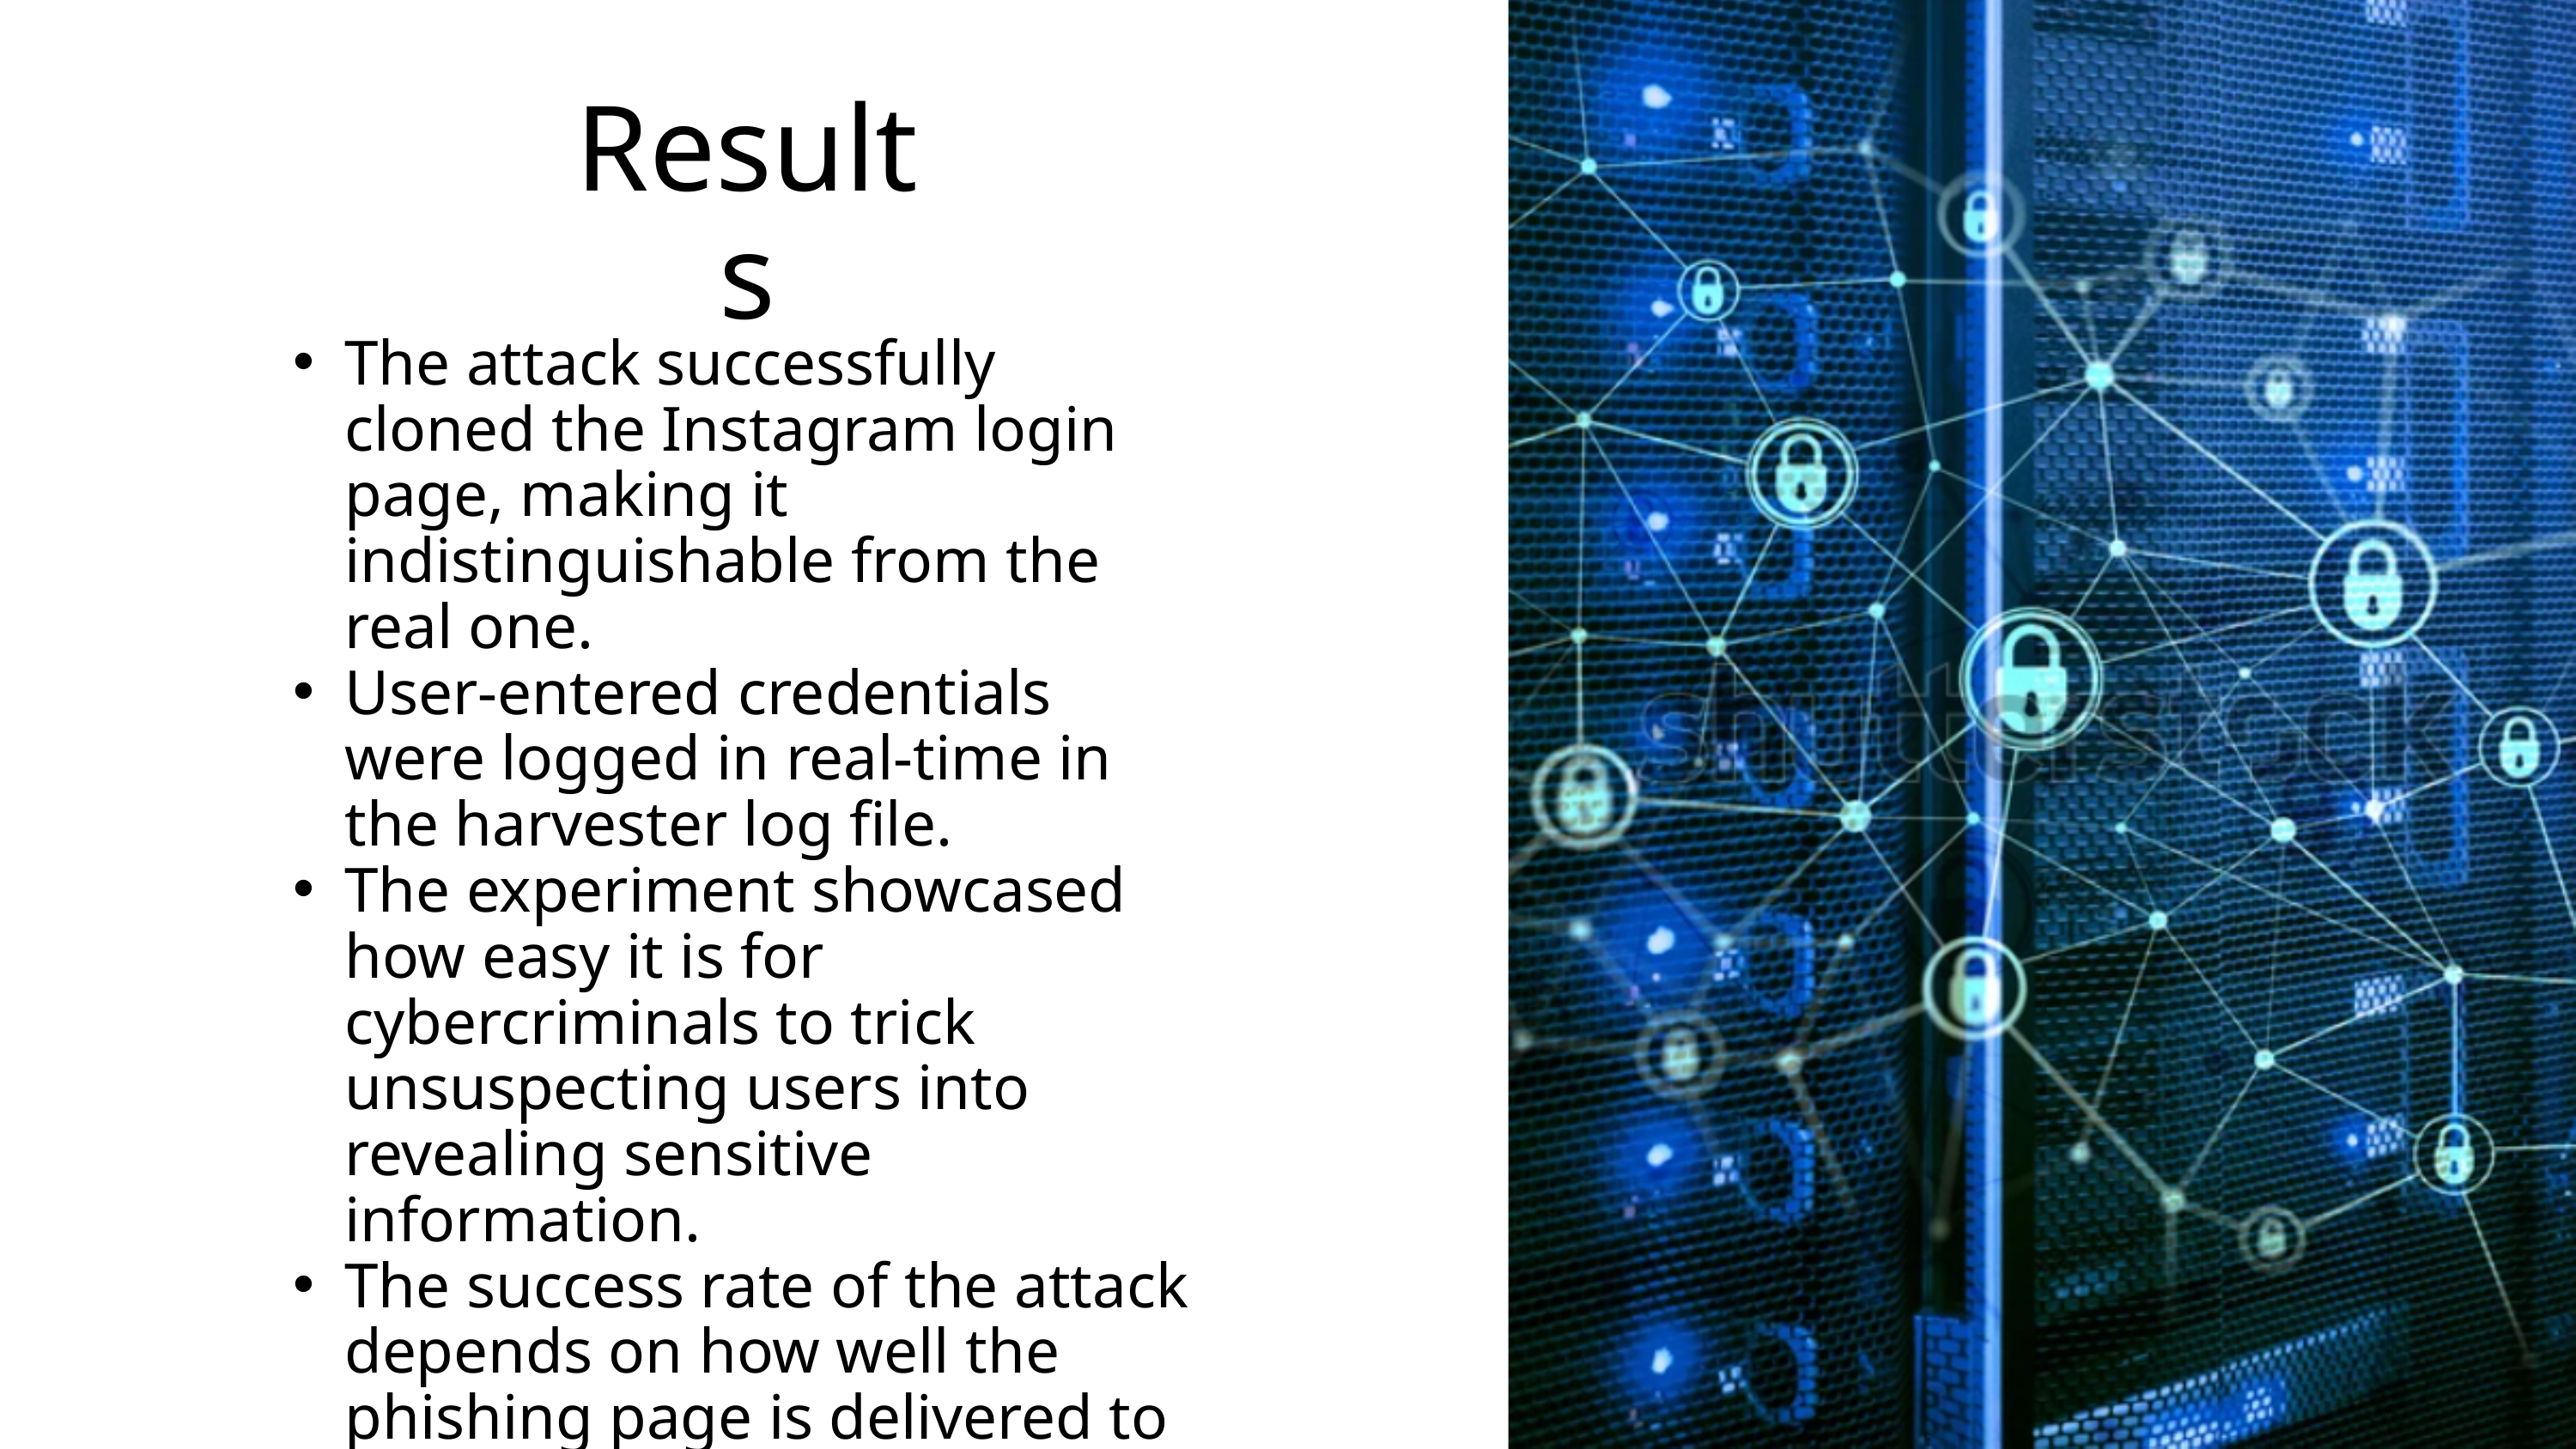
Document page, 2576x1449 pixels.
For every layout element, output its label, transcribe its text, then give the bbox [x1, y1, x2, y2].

text_box [1508, 0, 2576, 1449]
text_box Results [558, 87, 936, 343]
text_box The attack successfully cloned the Instagram login page, making it indistinguishable from the real one. User-entered credentials were logged in real-time in the harvester log file. The experiment showcased how easy it is for cybercriminals to trick unsuspecting users into revealing sensitive information. The success rate of the attack depends on how well the phishing page is delivered to potential victims. [240, 265, 1203, 1449]
